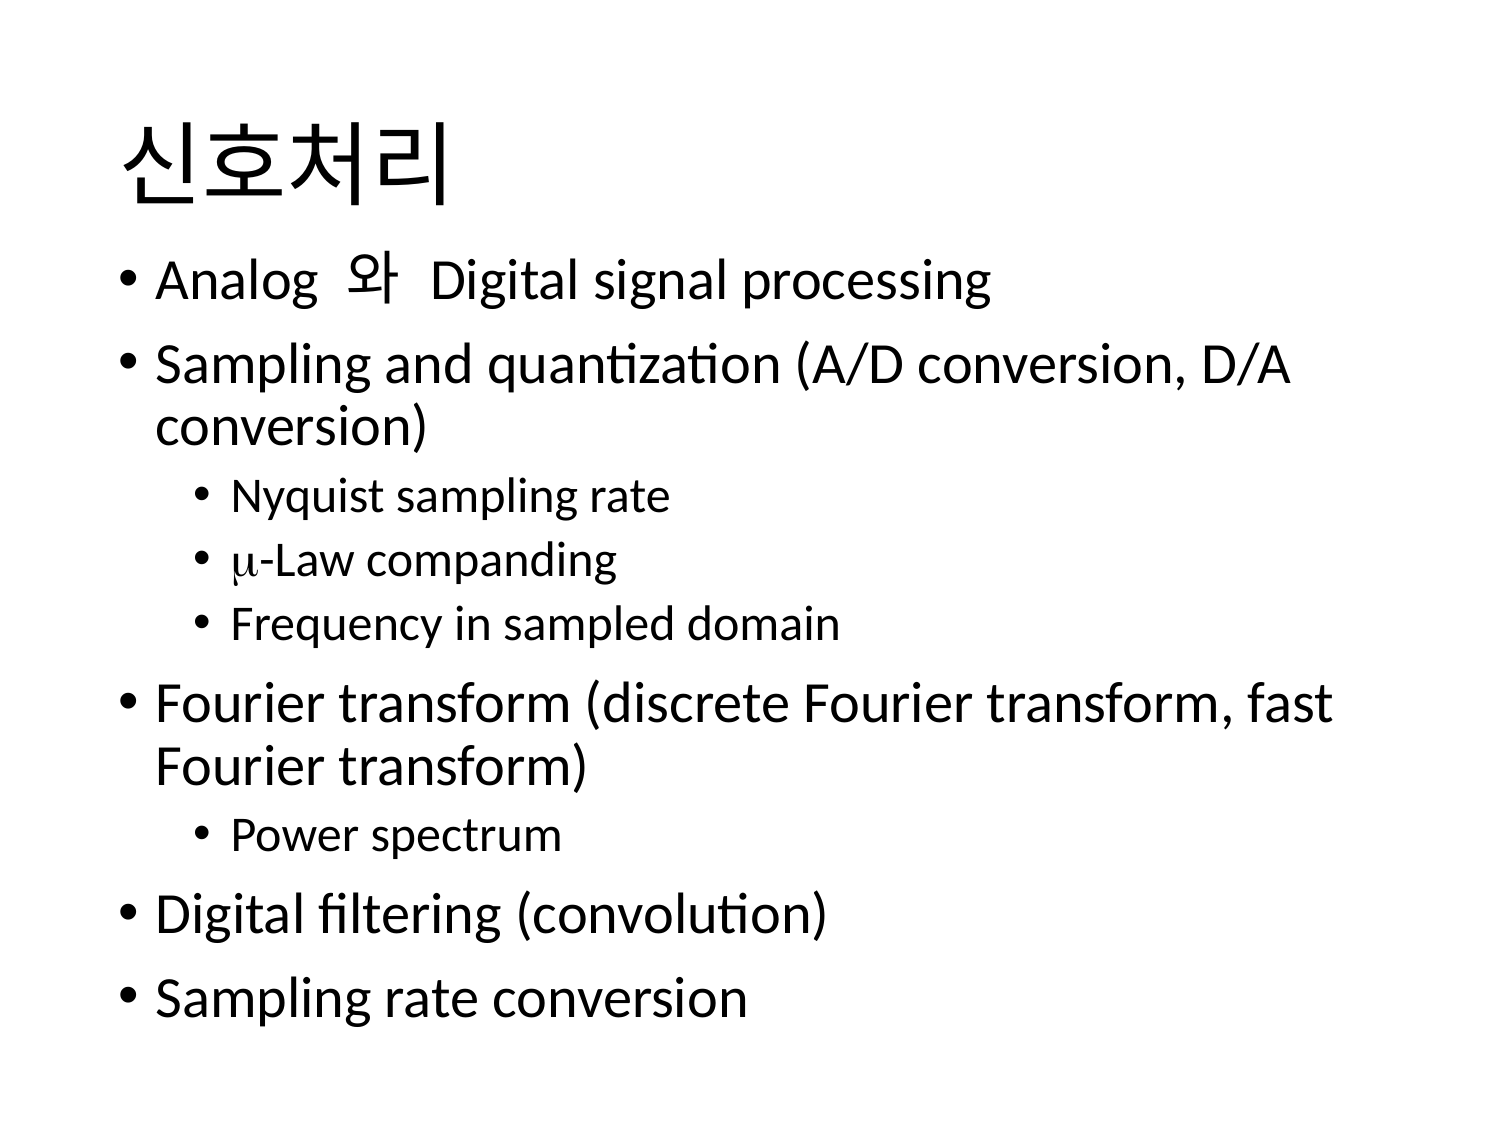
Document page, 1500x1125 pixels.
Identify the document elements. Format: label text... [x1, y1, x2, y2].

list Analog 와 Digital signal processing Sampling and quantization (A/D conversion, D/A conversion) Nyquist sampling rate m-Law companding Frequency in sampled domain Fourier transform (discrete Fourier transform, fast Fourier transform) Power spectrum Digital filtering (convolution) Sampling rate conversion [103, 241, 1397, 1057]
title 신호처리 [103, 59, 1397, 241]
